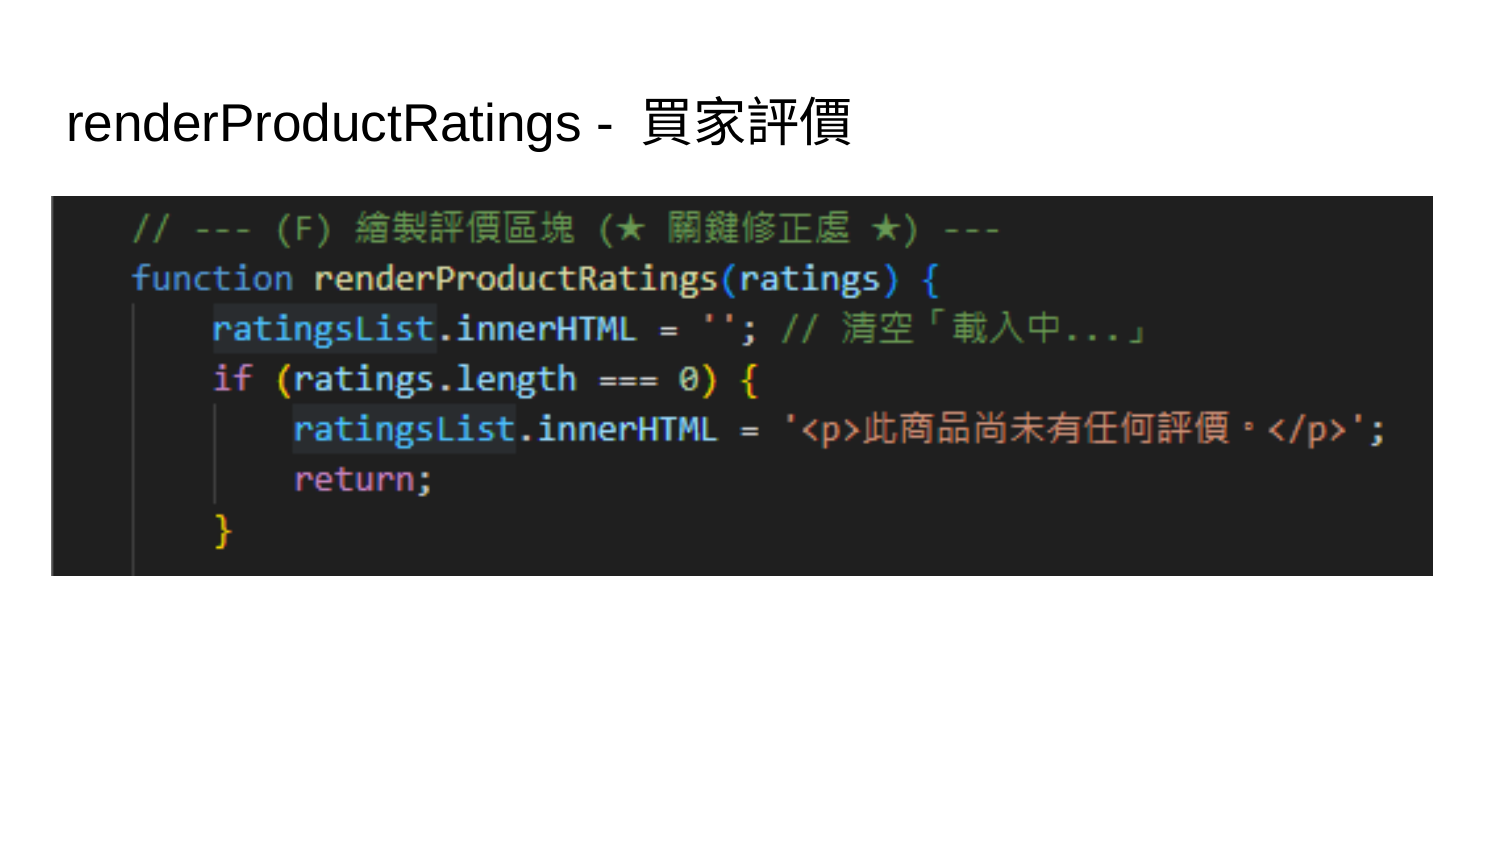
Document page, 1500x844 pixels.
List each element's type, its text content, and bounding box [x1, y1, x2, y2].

title renderProductRatings - 買家評價 [51, 72, 1449, 167]
picture [50, 196, 1433, 576]
